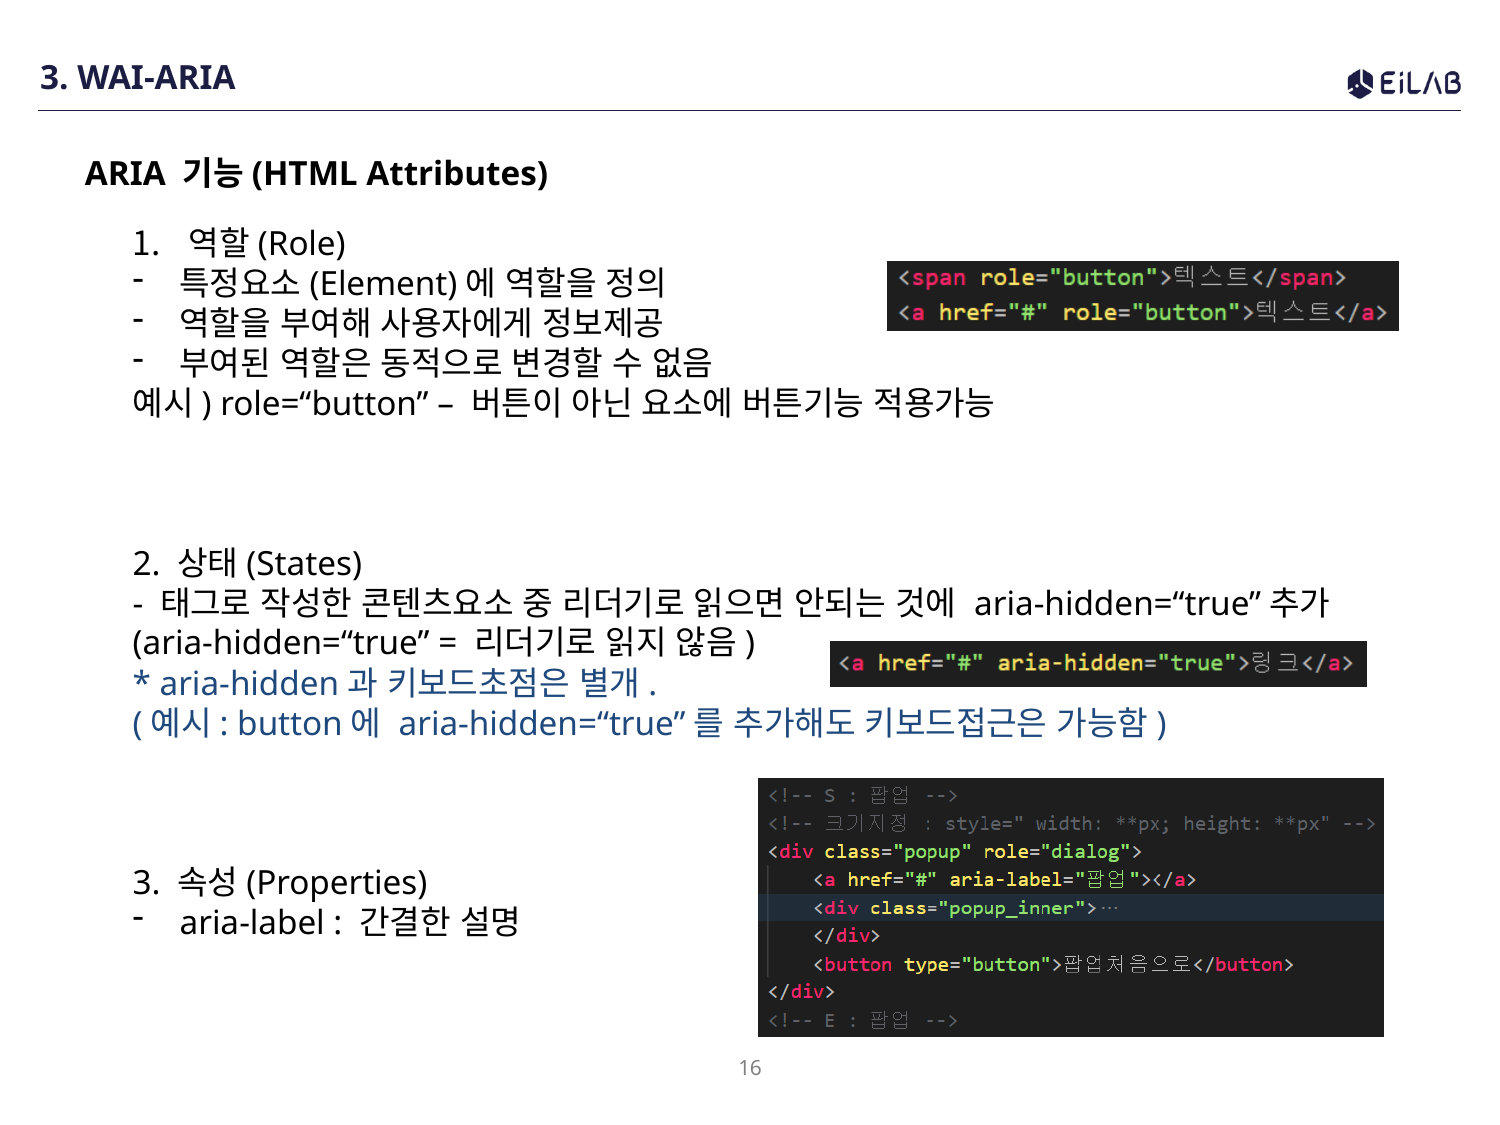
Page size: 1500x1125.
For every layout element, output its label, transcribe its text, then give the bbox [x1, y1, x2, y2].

text_box ARIA 기능(HTML Attributes) [70, 144, 564, 199]
picture [886, 261, 1399, 331]
picture [757, 778, 1384, 1037]
picture [1347, 68, 1461, 99]
text_box 역할(Role) 특정요소(Element)에 역할을 정의 역할을 부여해 사용자에게 정보제공 부여된 역할은 동적으로 변경할 수 없음 예시) role=“button” – 버튼이 아닌 요소에 버튼기능 적용가능 2. 상태(States) - 태그로 작성한 콘텐츠요소 중 리더기로 읽으면 안되는 것에 aria-hidden=“true”추가 (aria-hidden=“true” = 리더기로 읽지 않음) * aria-hidden과 키보드초점은 별개. (예시: button에 aria-hidden=“true”를 추가해도 키보드접근은 가능함) 3. 속성(Properties) aria-label : 간결한 설명 [117, 215, 1355, 1029]
title 3. WAI-ARIA [40, 43, 1334, 110]
picture [830, 641, 1367, 687]
